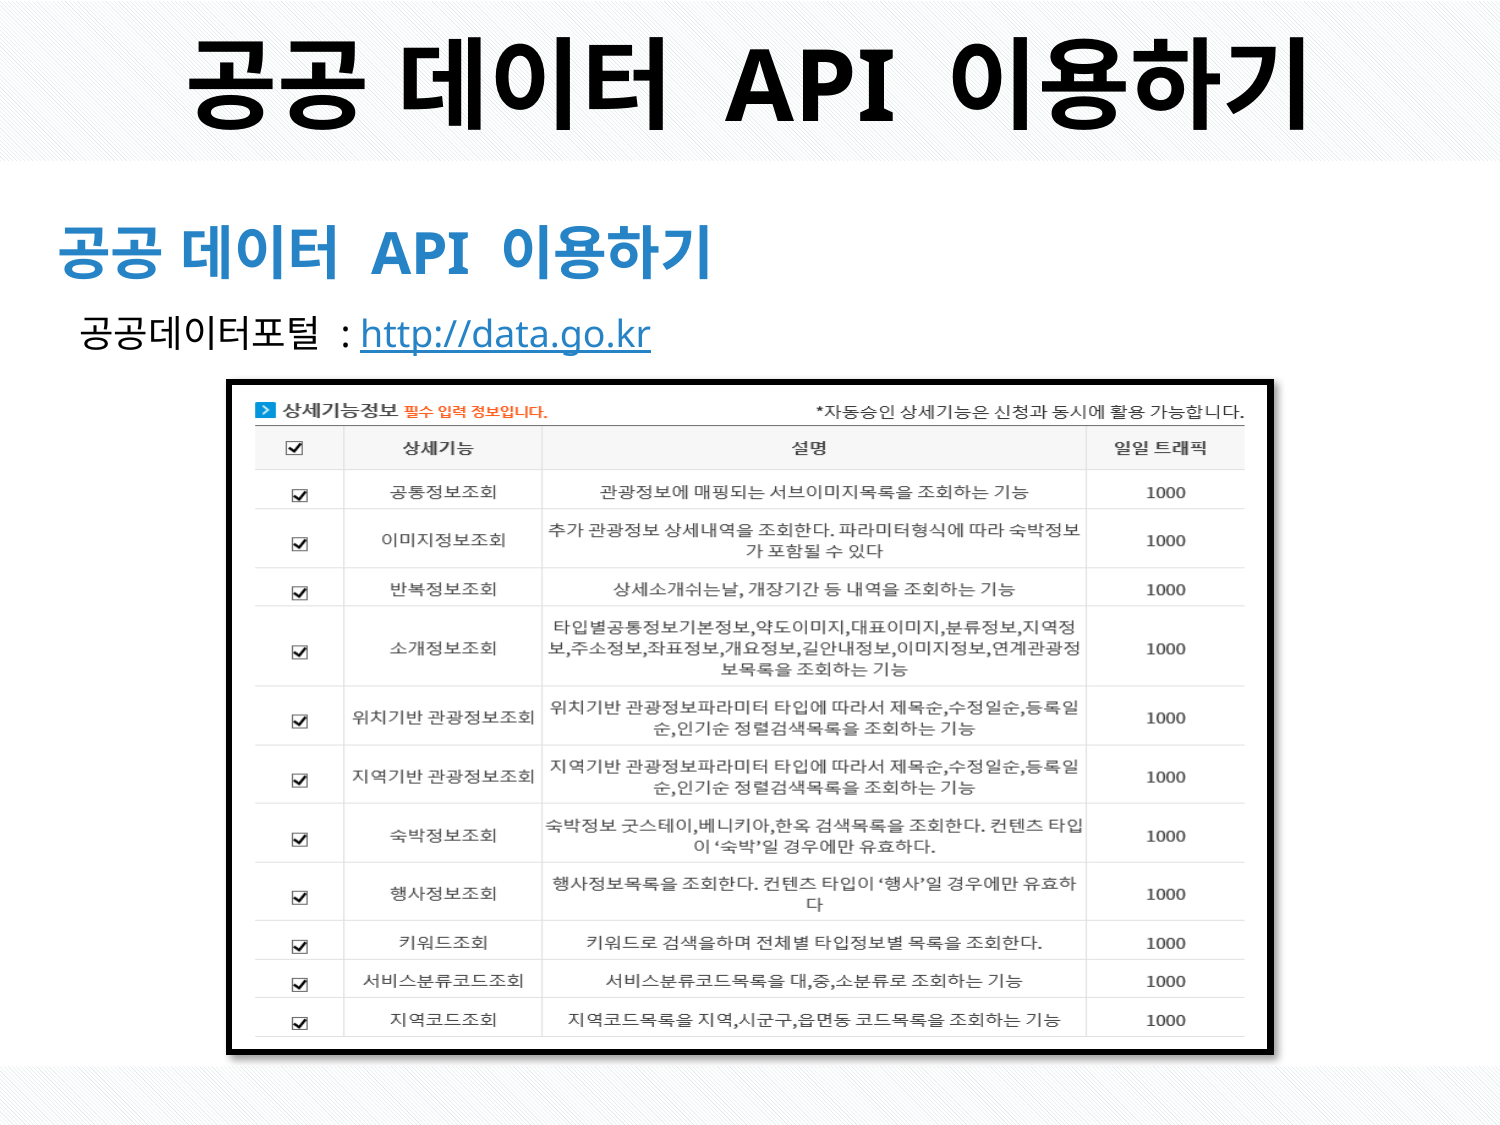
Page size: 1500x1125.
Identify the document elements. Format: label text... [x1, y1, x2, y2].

picture [232, 384, 1268, 1050]
title 공공 데이터 API 이용하기 [0, 1, 1500, 161]
text_box 공공데이터포털 : http://data.go.kr [64, 302, 1376, 363]
list 공공 데이터 API 이용하기 [41, 208, 1500, 1071]
